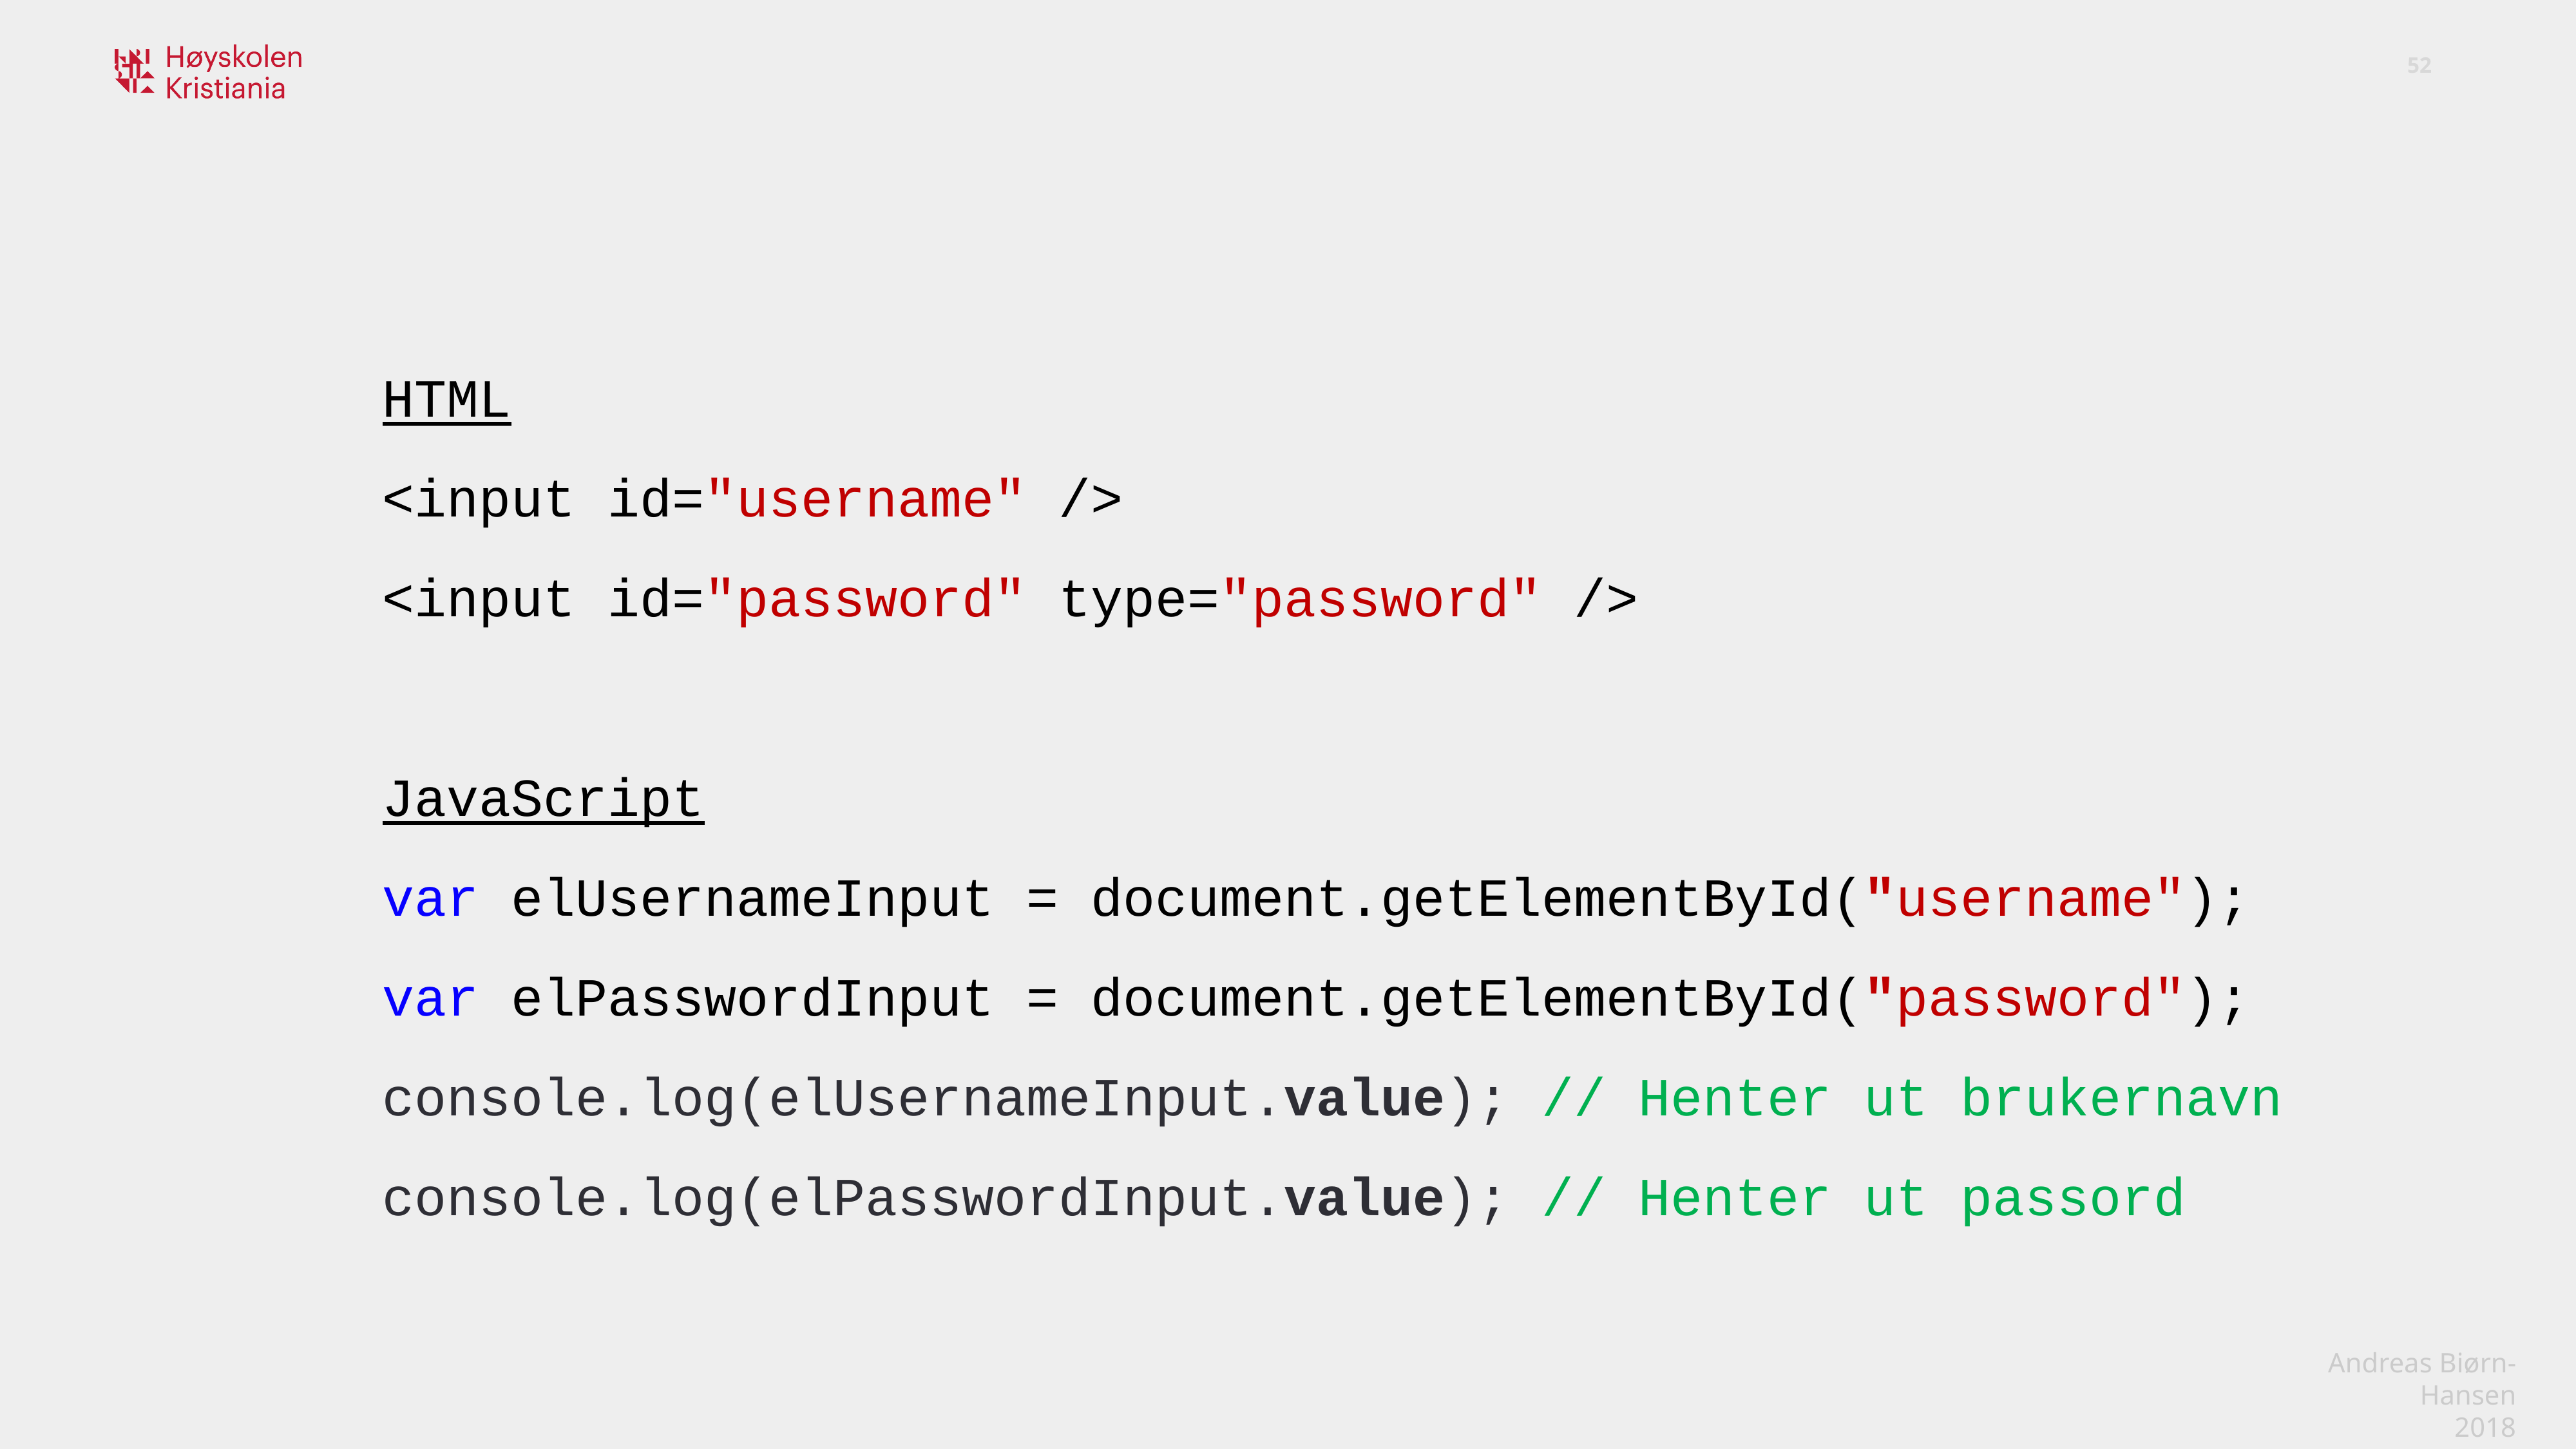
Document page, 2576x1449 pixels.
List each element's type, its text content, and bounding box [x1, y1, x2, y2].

picture [115, 49, 157, 95]
text_box HTML <input id="username" /> <input id="password" type="password" /> JavaScript var elUsernameInput = document.getElementById("username"); var elPasswordInput = document.getElementById("password"); console.log(elUsernameInput.value); // Henter ut brukernavn console.log(elPasswordInput.value); // Henter ut passord [359, 316, 2351, 1291]
picture [160, 35, 314, 135]
